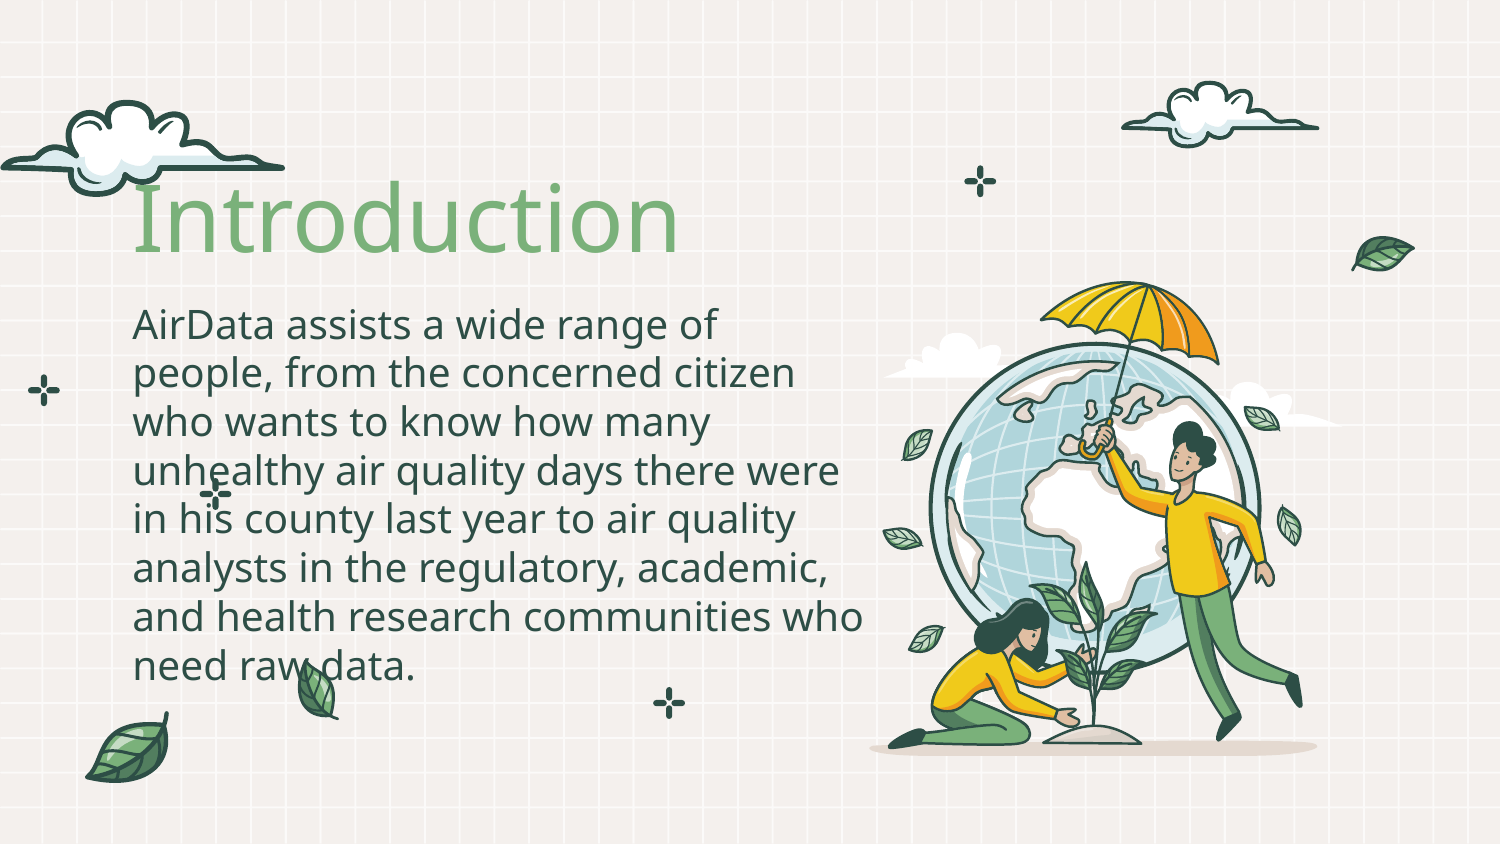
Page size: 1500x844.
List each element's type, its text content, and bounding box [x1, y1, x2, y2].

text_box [199, 477, 232, 511]
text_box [964, 165, 997, 198]
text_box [861, 276, 1343, 757]
subtitle AirData assists a wide range of people, from the concerned citizen who wants to know how many unhealthy air quality days there were in his county last year to air quality analysts in the regulatory, academic, and health research communities who need raw data. [117, 283, 856, 485]
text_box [285, 661, 356, 719]
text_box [1120, 77, 1320, 149]
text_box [0, 95, 286, 198]
title Introduction [117, 148, 882, 283]
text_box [652, 686, 686, 720]
